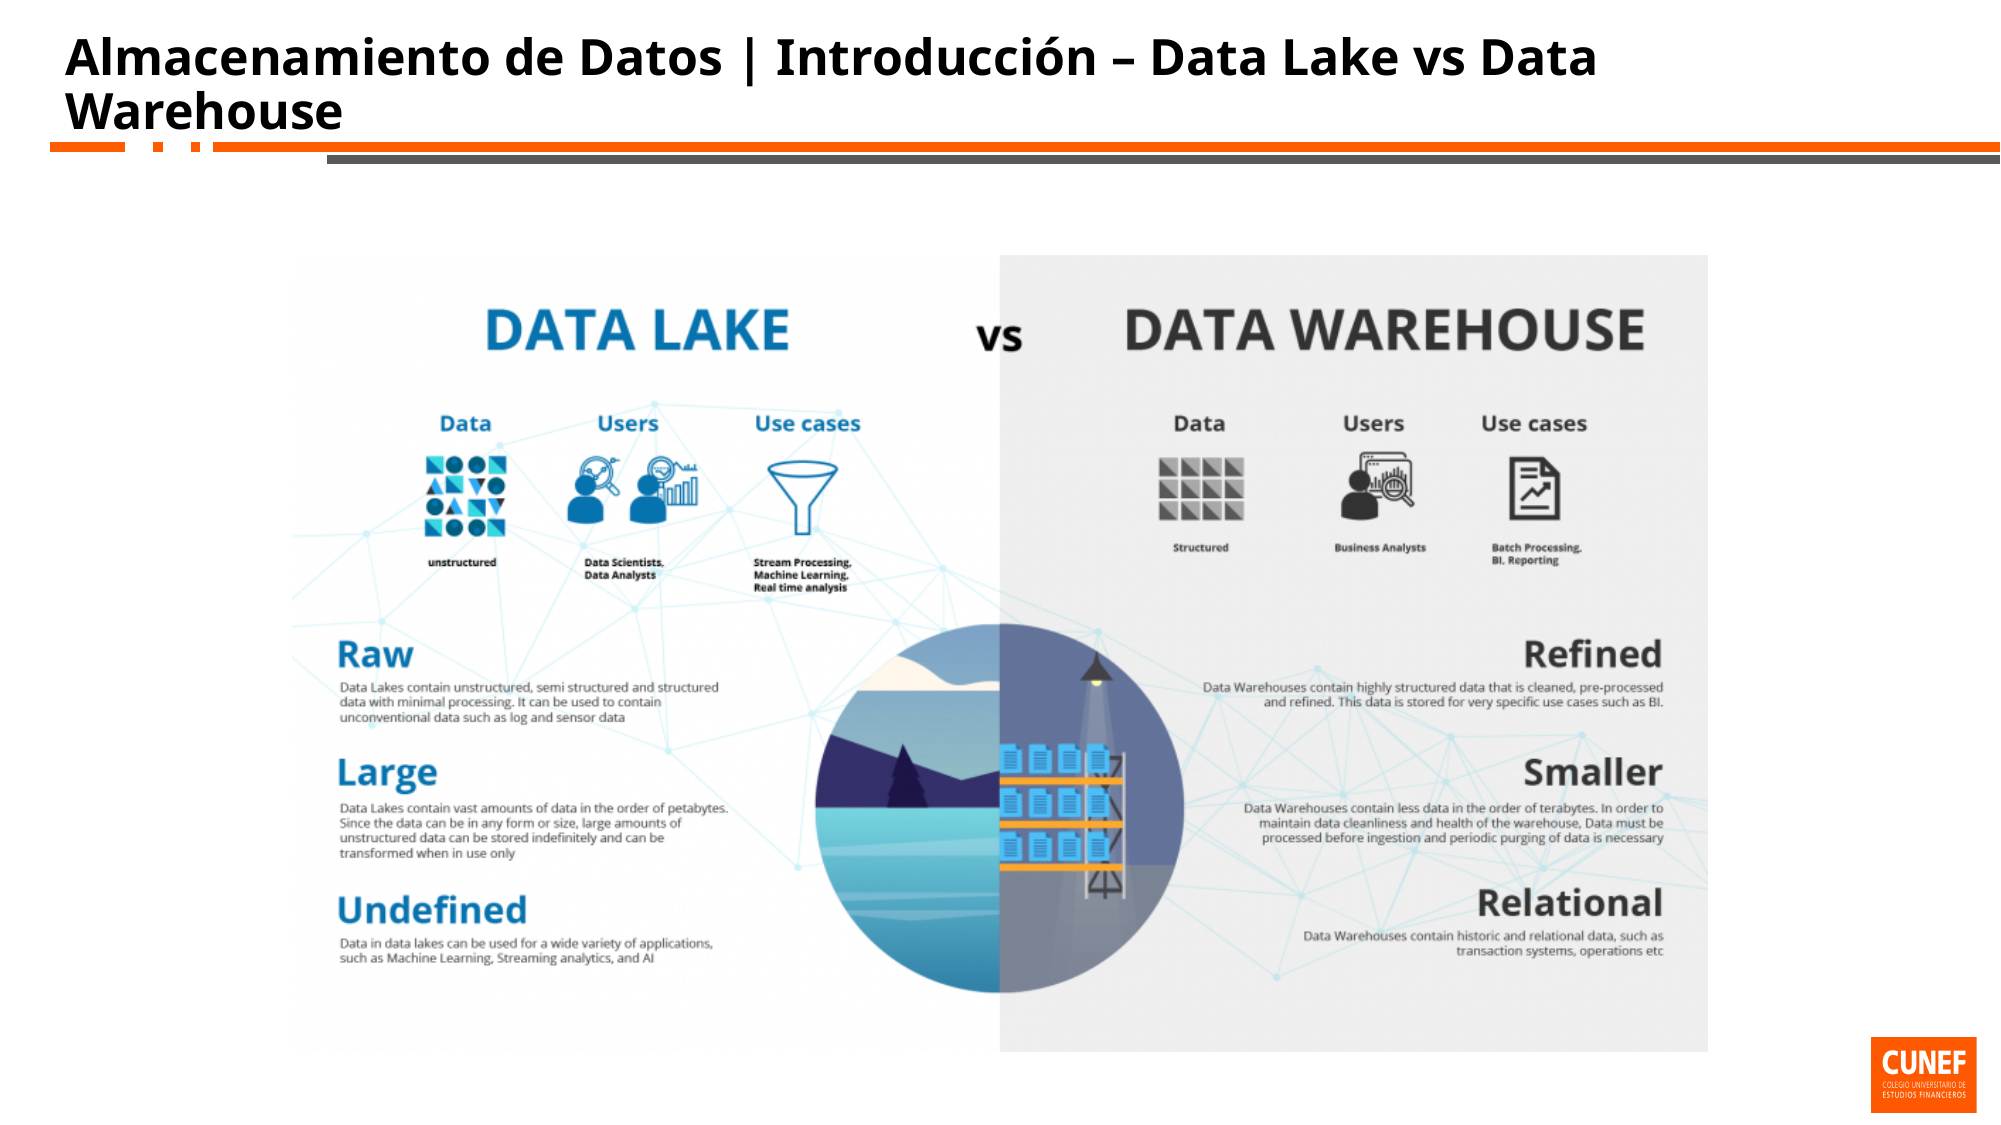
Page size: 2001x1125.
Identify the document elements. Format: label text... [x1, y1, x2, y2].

picture [1871, 1037, 1977, 1113]
picture [292, 255, 1708, 1052]
title Almacenamiento de Datos | Introducción – Data Lake vs Data Warehouse [49, 48, 1798, 124]
